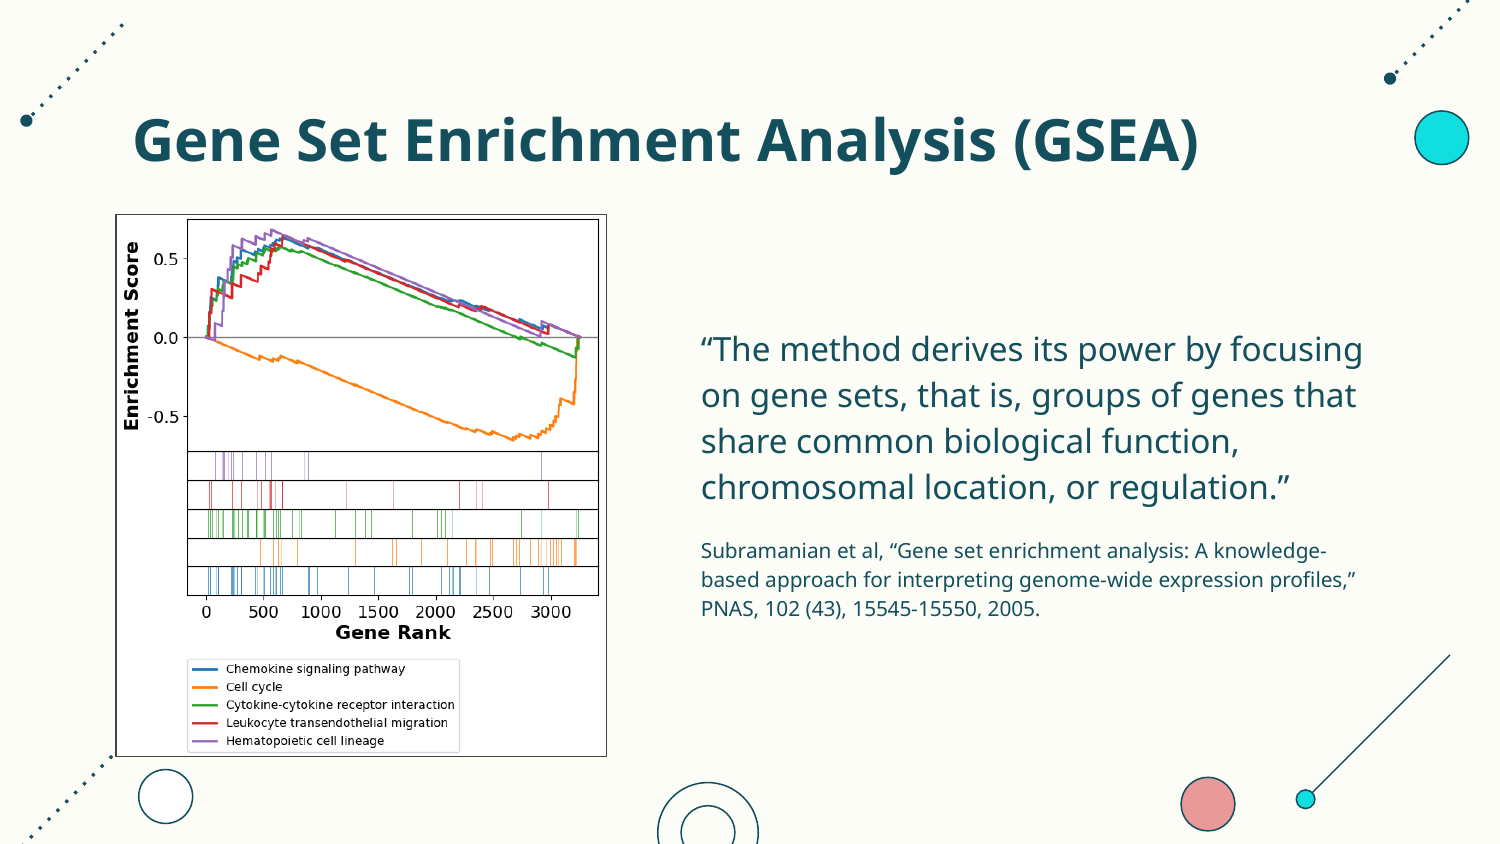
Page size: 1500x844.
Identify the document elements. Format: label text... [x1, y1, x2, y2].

subtitle “The method derives its power by focusing on gene sets, that is, groups of genes that share common biological function, chromosomal location, or regulation.” Subramanian et al, “Gene set enrichment analysis: A knowledge-based approach for interpreting genome-wide expression profiles,” PNAS, 102 (43), 15545-15550, 2005. [685, 299, 1383, 672]
title Gene Set Enrichment Analysis (GSEA) [116, 88, 1383, 187]
picture [116, 215, 606, 757]
